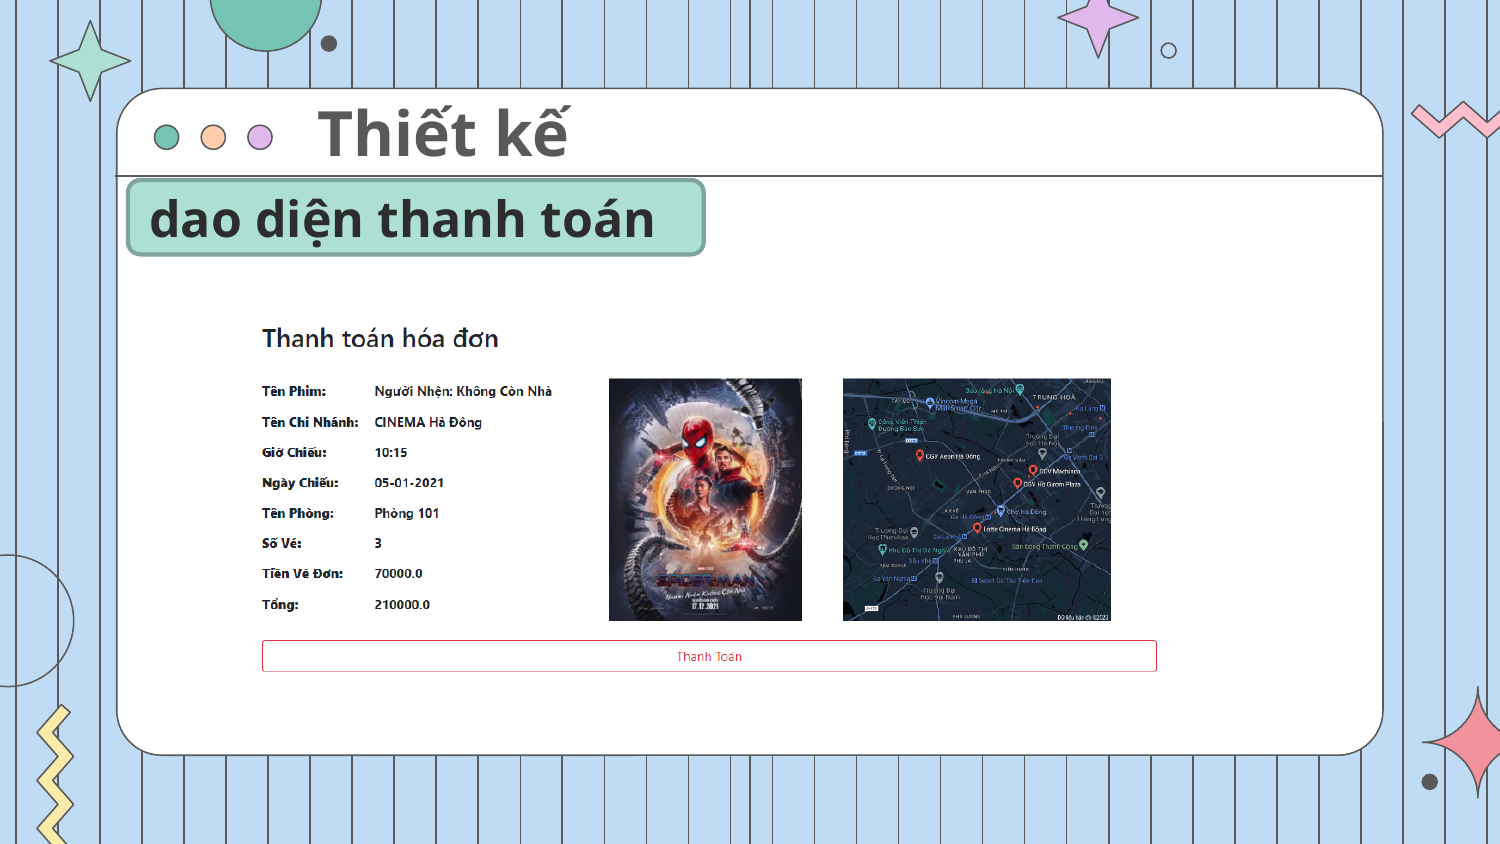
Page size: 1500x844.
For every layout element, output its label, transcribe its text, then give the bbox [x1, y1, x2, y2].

picture [216, 308, 1177, 691]
title Thiết kế [302, 88, 1340, 175]
text_box dao diện thanh toán [125, 177, 706, 257]
